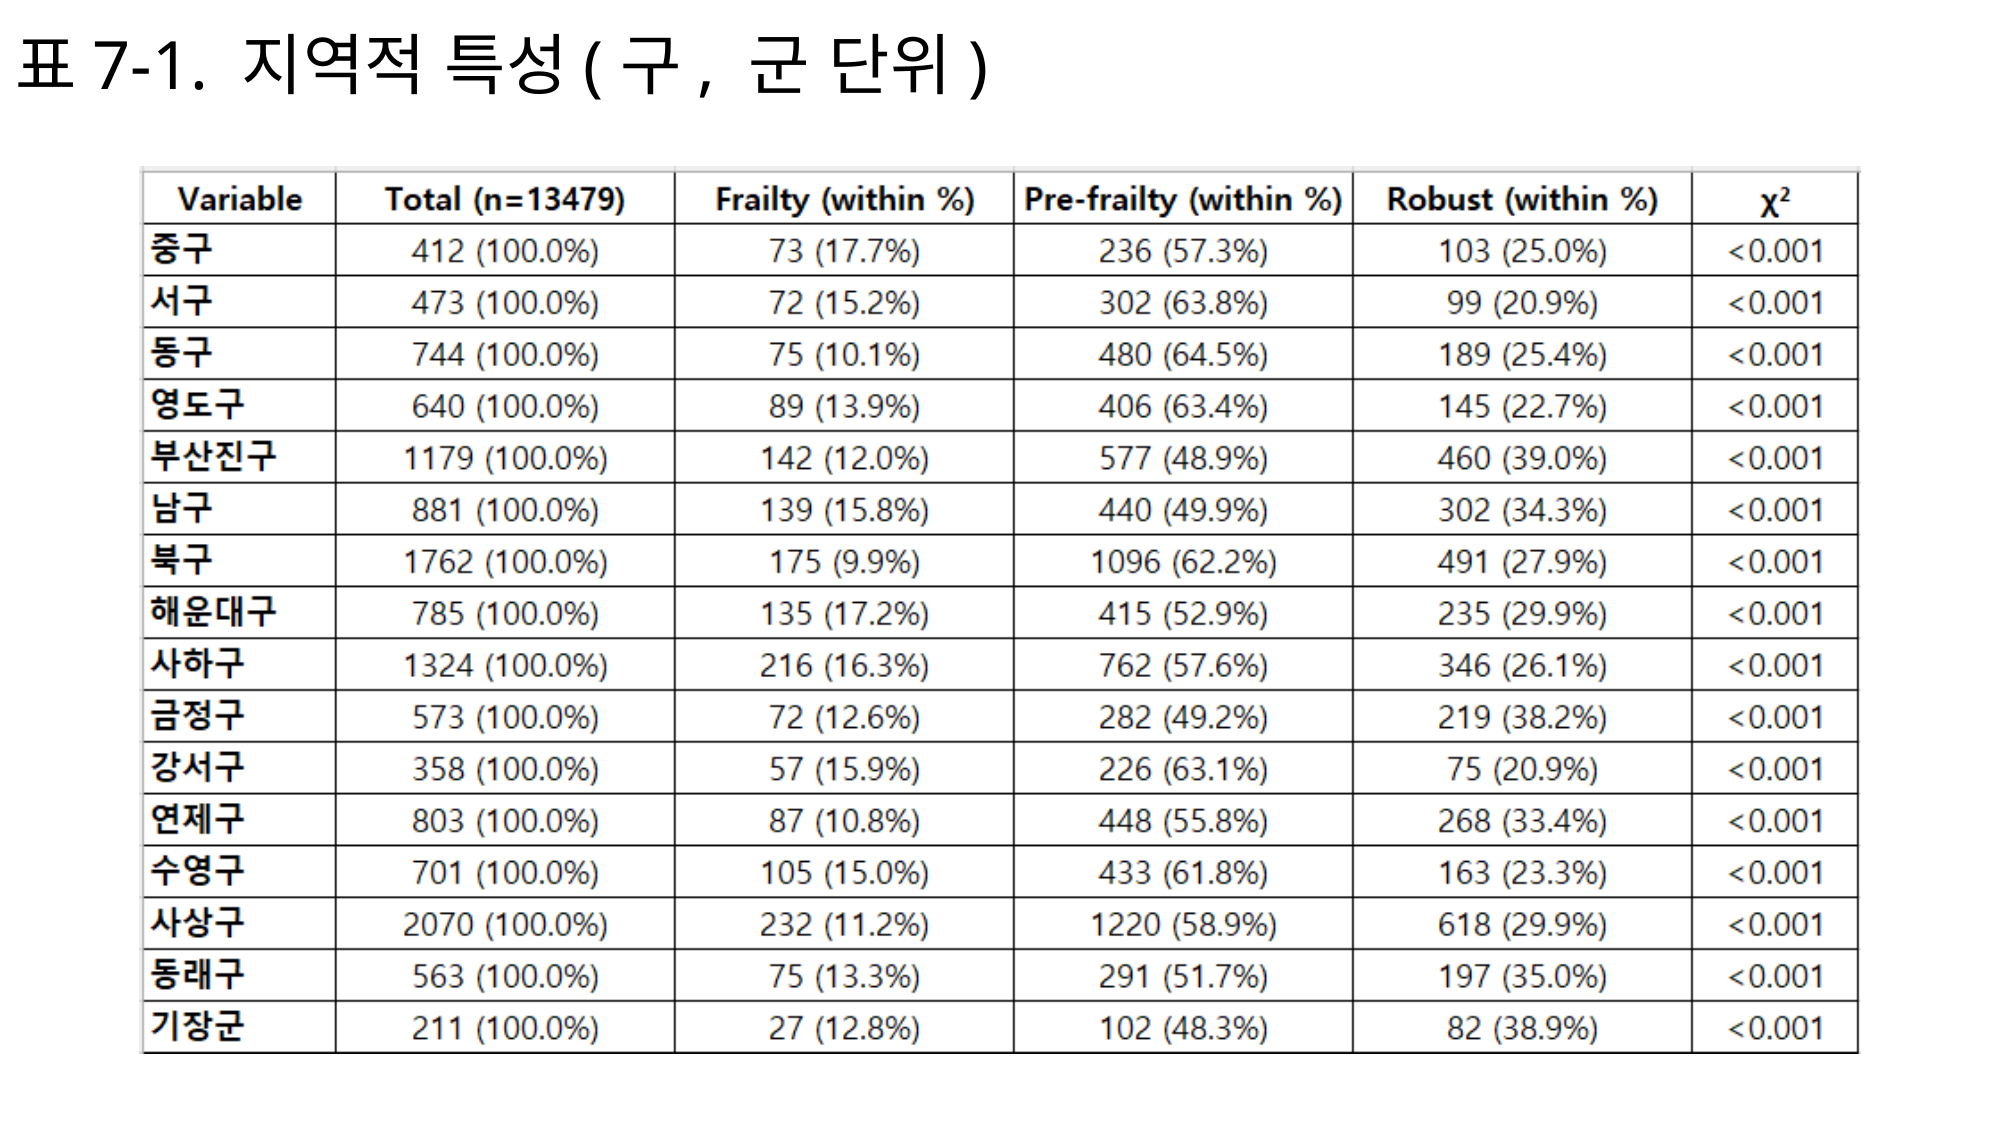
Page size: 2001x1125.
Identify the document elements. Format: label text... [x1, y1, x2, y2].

title 표7-1. 지역적 특성(구, 군 단위) [0, 0, 2000, 137]
picture [139, 166, 1861, 1054]
